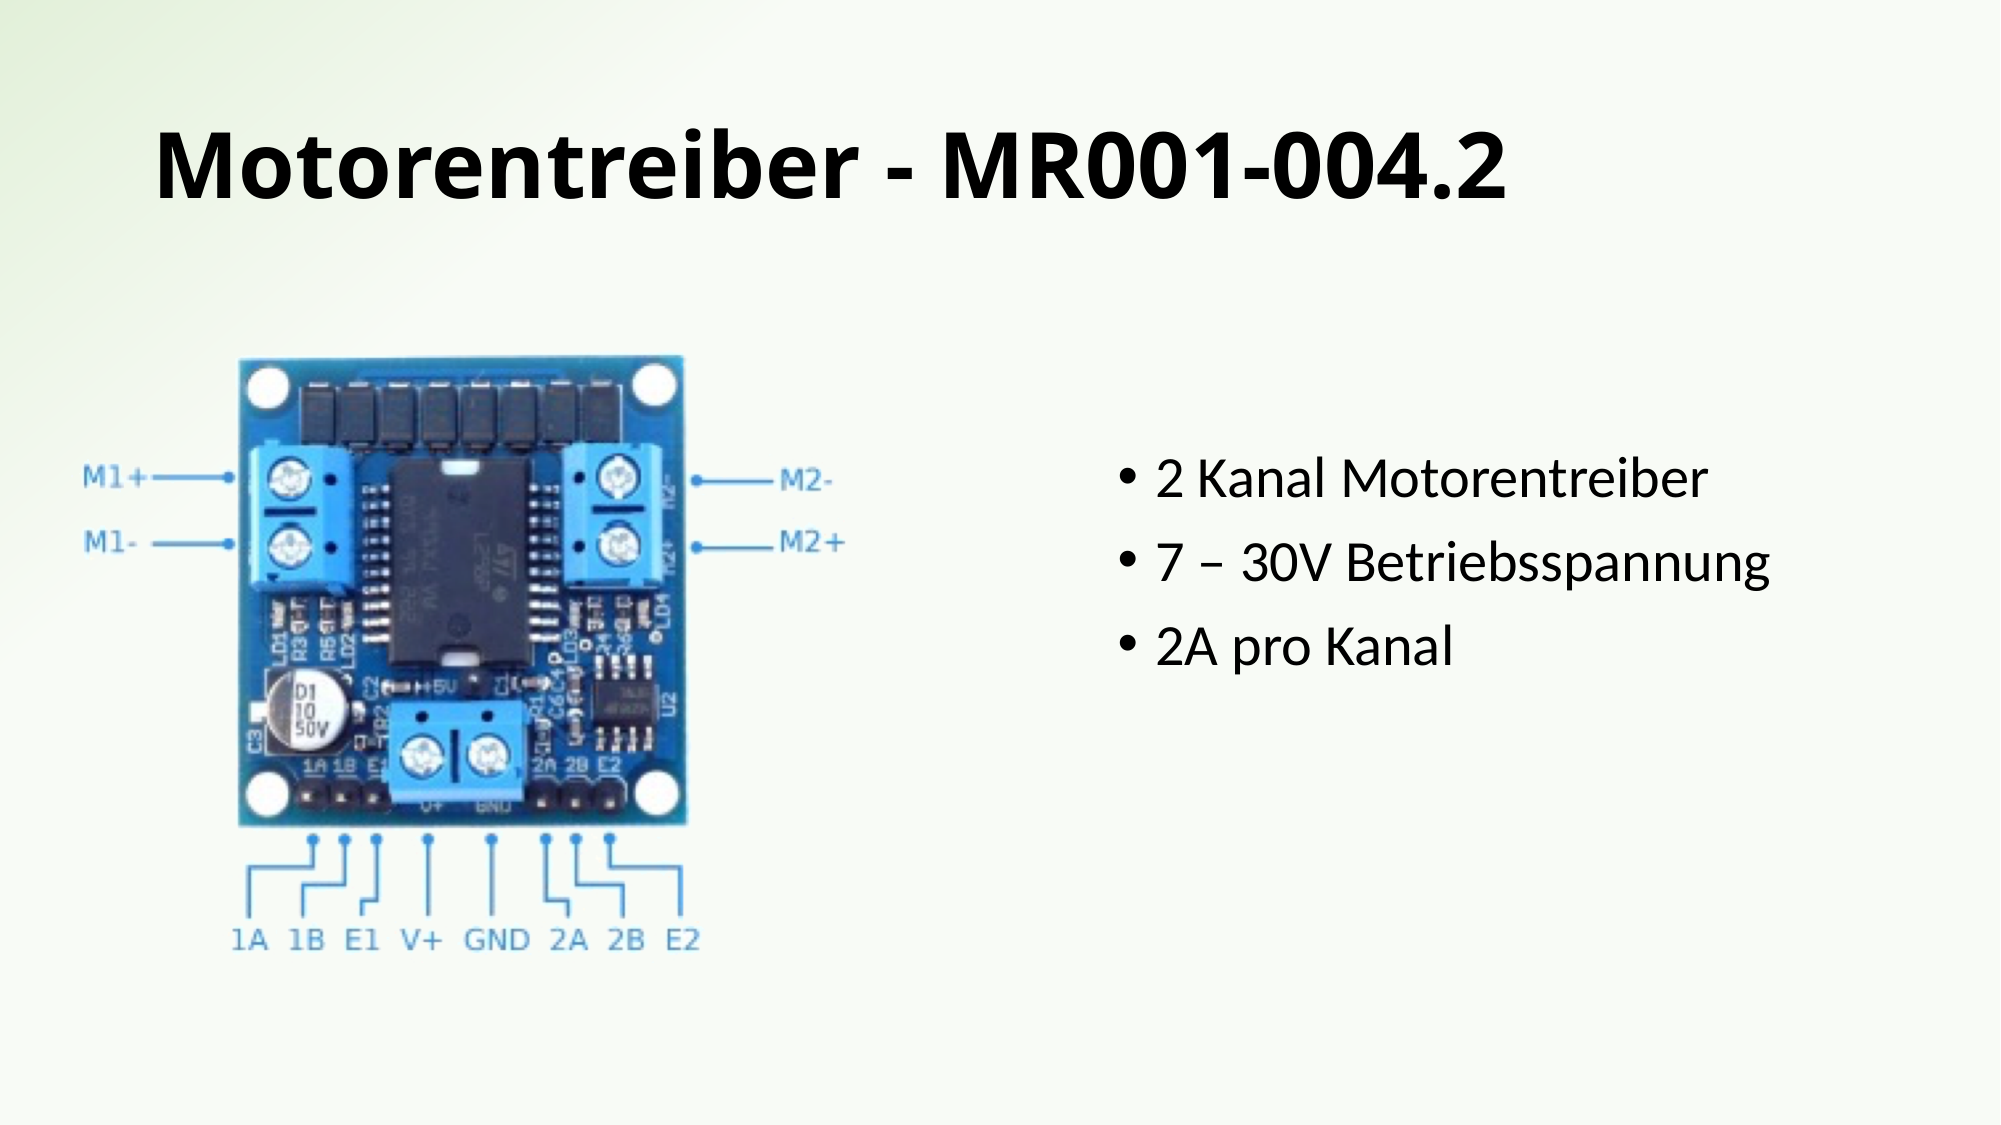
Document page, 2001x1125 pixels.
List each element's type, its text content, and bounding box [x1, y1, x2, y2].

list 2 Kanal Motorentreiber 7 – 30V Betriebsspannung 2A pro Kanal [1102, 439, 1863, 761]
picture [47, 326, 914, 982]
title Motorentreiber - MR001-004.2 [137, 59, 1863, 278]
